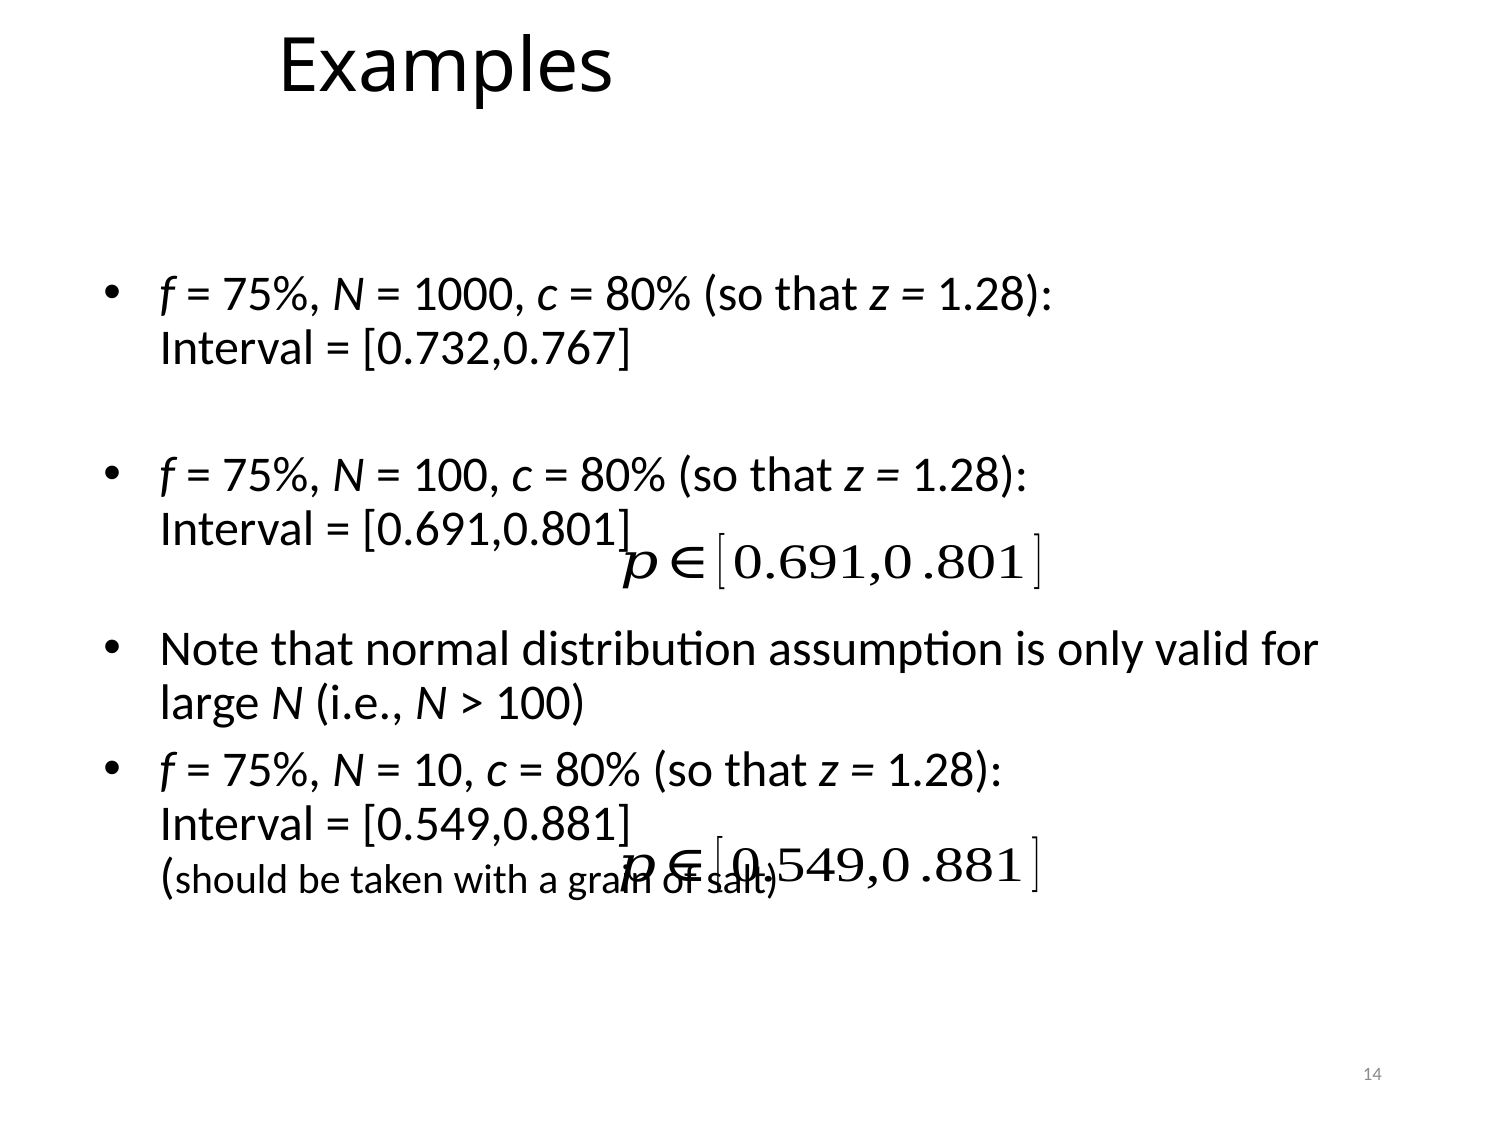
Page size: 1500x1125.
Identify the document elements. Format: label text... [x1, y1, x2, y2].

slide_number 14 [1059, 1042, 1397, 1103]
text_box f = 75%, N = 1000, c = 80% (so that z = 1.28): Interval = [0.732,0.767] f = 75%, N = 100, c = 80% (so that z = 1.28): Interval = [0.691,0.801] Note that normal distribution assumption is only valid for large N (i.e., N > 100) f = 75%, N = 10, c = 80% (so that z = 1.28): Interval = [0.549,0.881] (should be taken with a grain of salt) [88, 260, 1388, 958]
title Examples [262, 0, 1500, 148]
